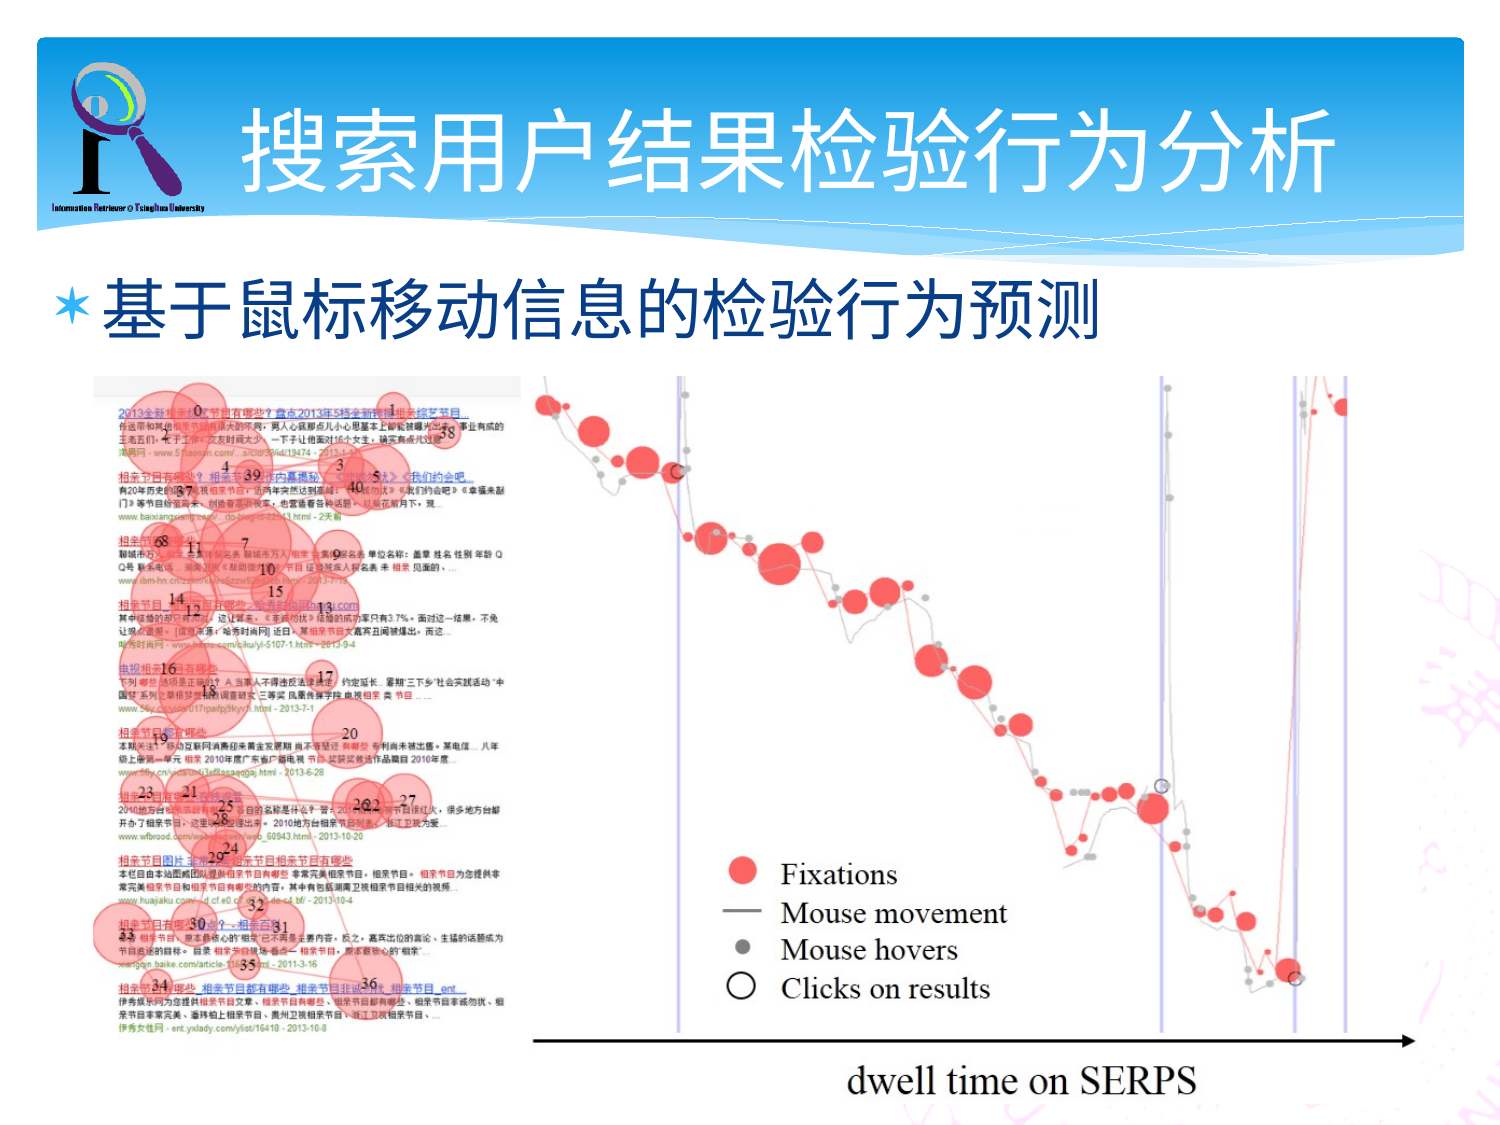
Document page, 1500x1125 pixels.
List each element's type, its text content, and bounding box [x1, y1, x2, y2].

picture [93, 375, 1500, 1125]
title 搜索用户结果检验行为分析 [223, 58, 1438, 239]
list 基于鼠标移动信息的检验行为预测 [41, 260, 1459, 1083]
picture [48, 63, 207, 215]
